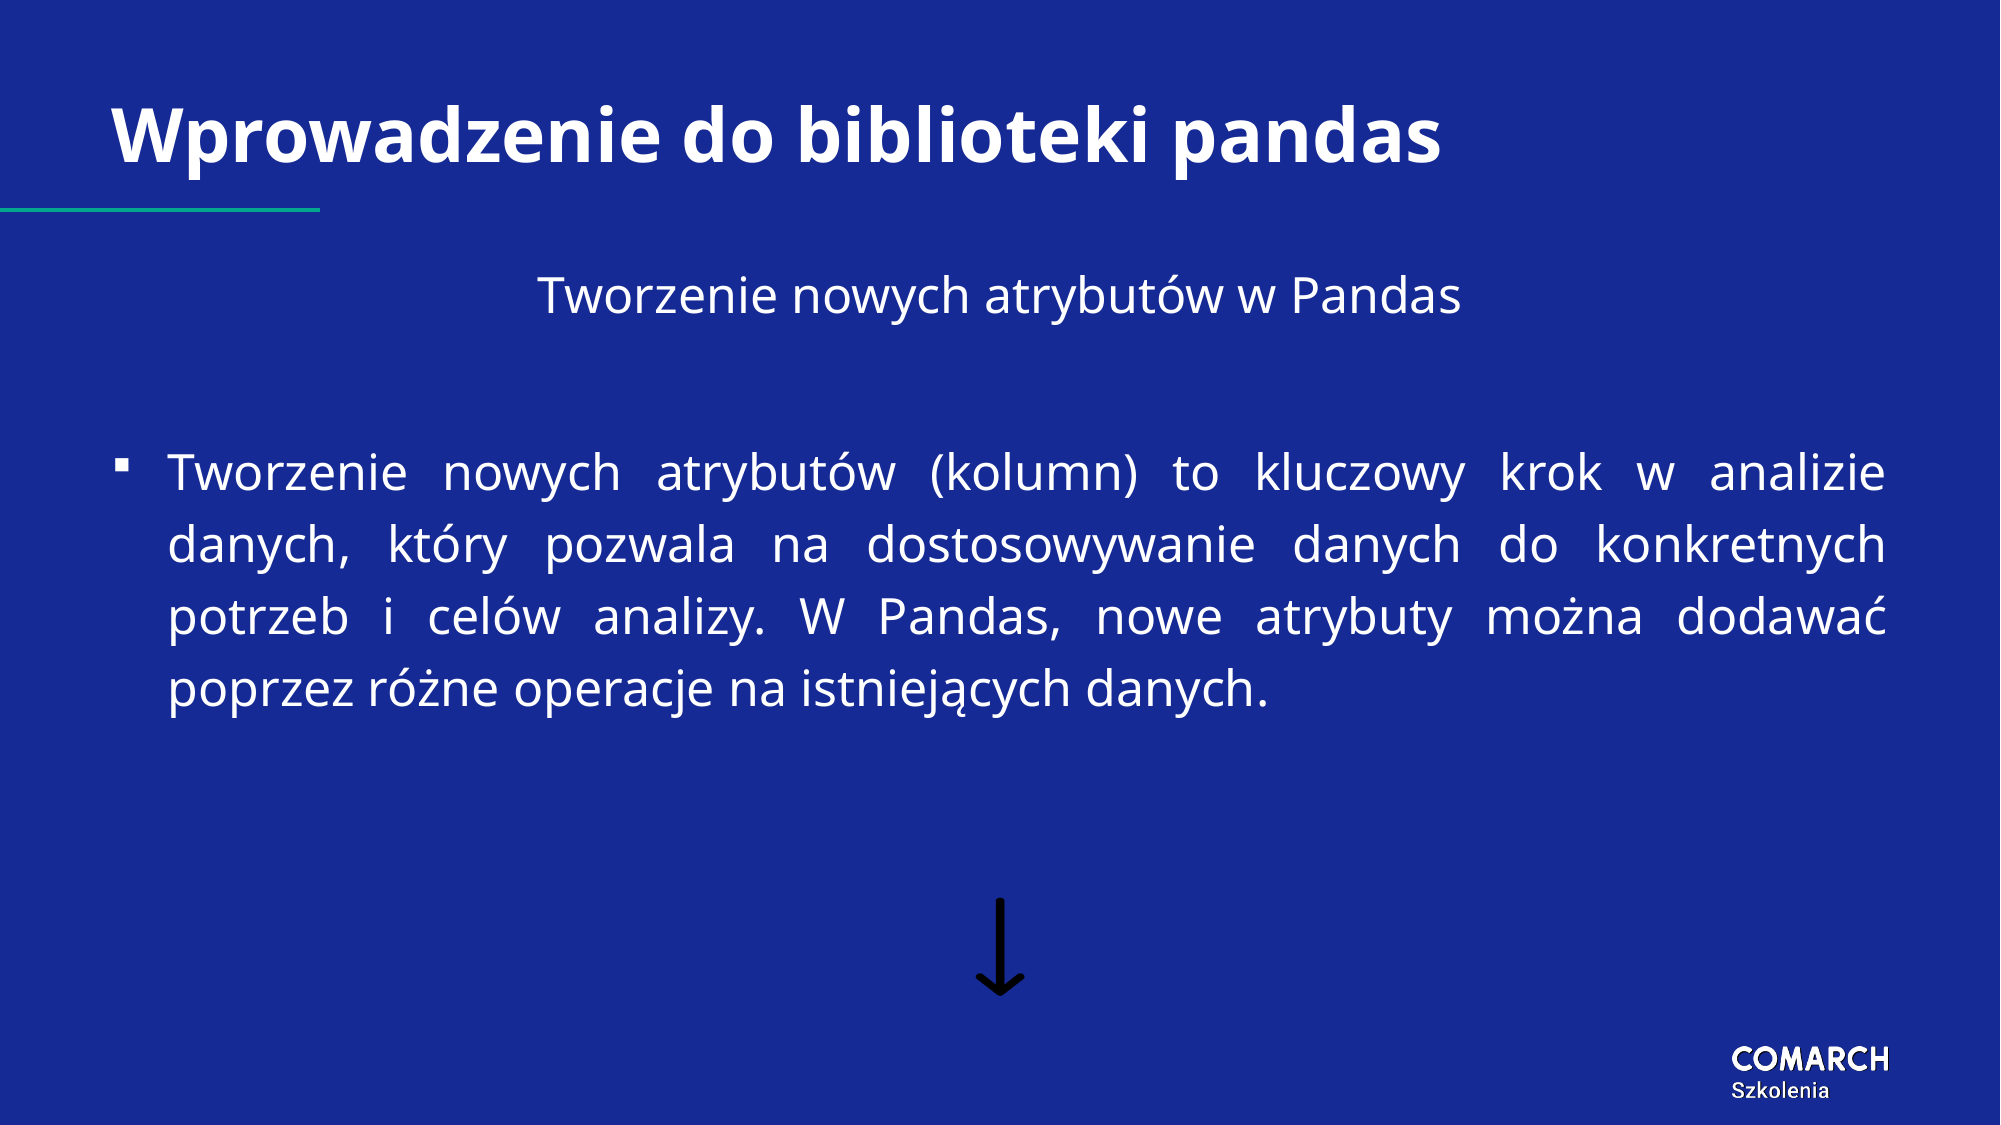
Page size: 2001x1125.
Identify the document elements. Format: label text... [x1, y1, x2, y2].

title Wprowadzenie do biblioteki pandas [111, 0, 1889, 185]
picture [1732, 1046, 1889, 1098]
list Tworzenie nowych atrybutów w Pandas Tworzenie nowych atrybutów (kolumn) to kluczowy krok w analizie danych, który pozwala na dostosowywanie danych do konkretnych potrzeb i celów analizy. W Pandas, nowe atrybuty można dodawać poprzez różne operacje na istniejących danych. [111, 243, 1889, 1000]
picture [932, 878, 1069, 1015]
